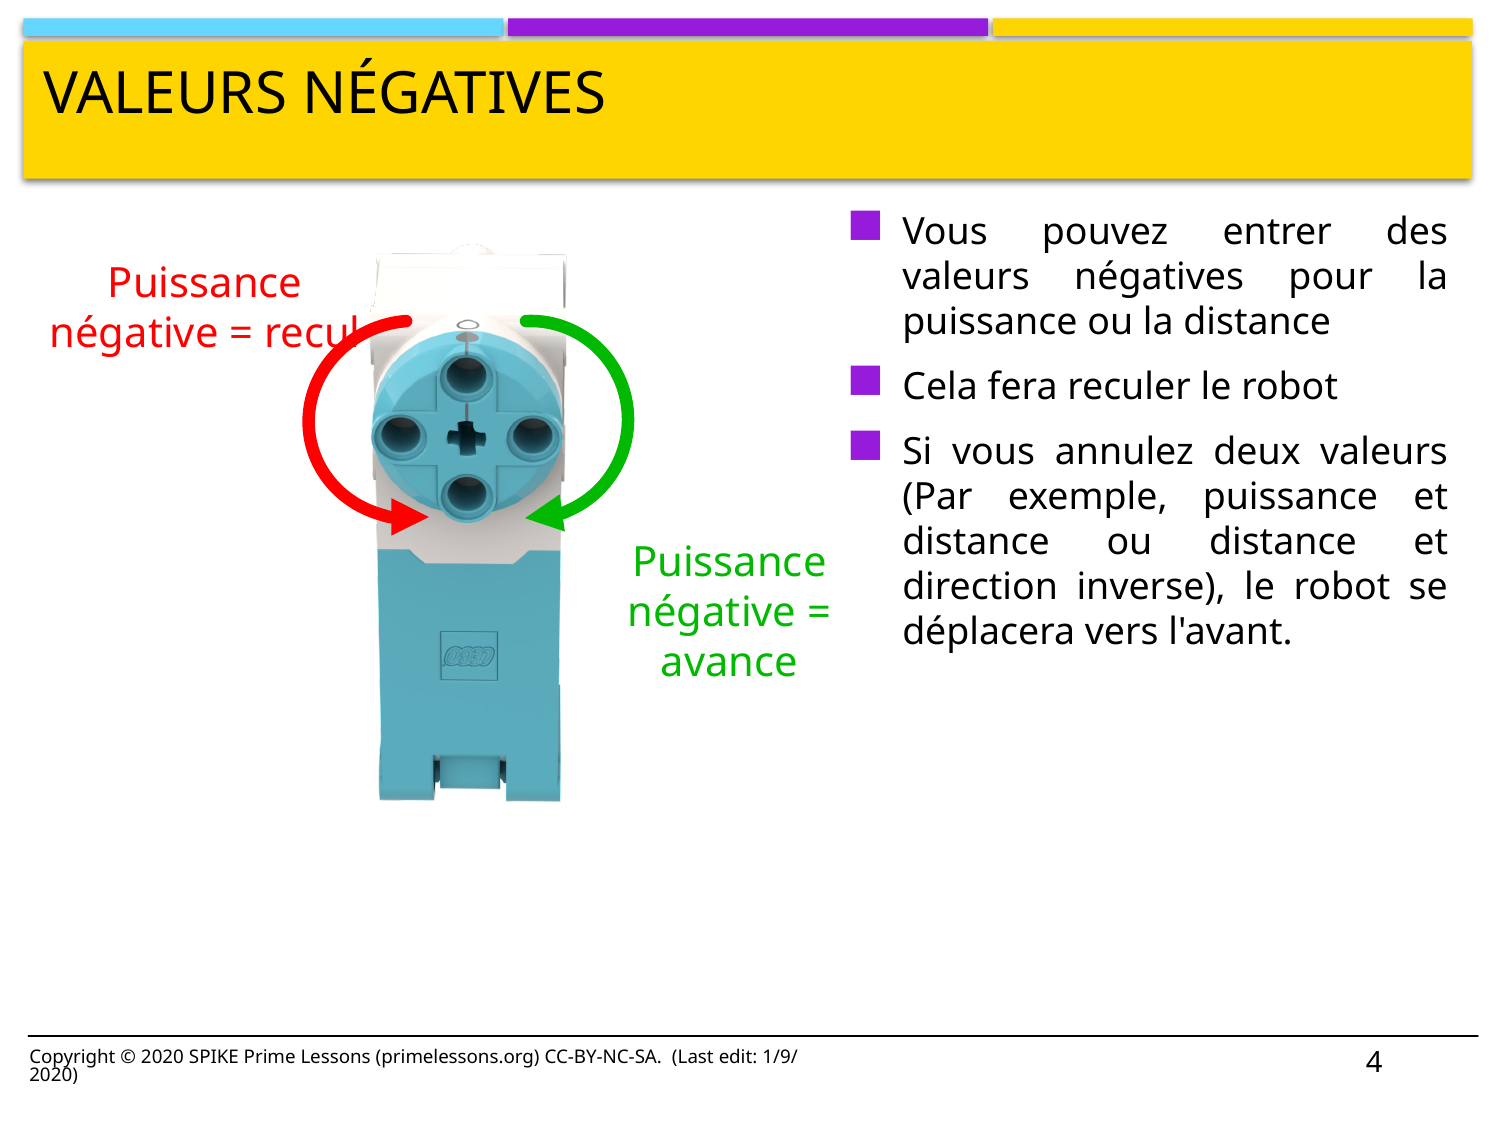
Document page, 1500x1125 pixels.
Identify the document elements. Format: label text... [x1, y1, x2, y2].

text_box Puissance négative = recul [33, 248, 345, 364]
slide_number 4 [1351, 1036, 1478, 1097]
picture [350, 232, 600, 821]
list Vous pouvez entrer des valeurs négatives pour la puissance ou la distance Cela fera reculer le robot Si vous annulez deux valeurs (Par exemple, puissance et distance ou distance et direction inverse), le robot se déplacera vers l'avant. [837, 199, 1464, 1051]
text_box [605, 354, 630, 485]
text_box [307, 344, 345, 498]
title Valeurs Négatives [28, 48, 1464, 172]
text_box Puissance négative = avance [605, 527, 902, 693]
footer Copyright © 2020 SPIKE Prime Lessons (primelessons.org) CC-BY-NC-SA. (Last edit: 1/9/2020) [14, 1036, 814, 1097]
